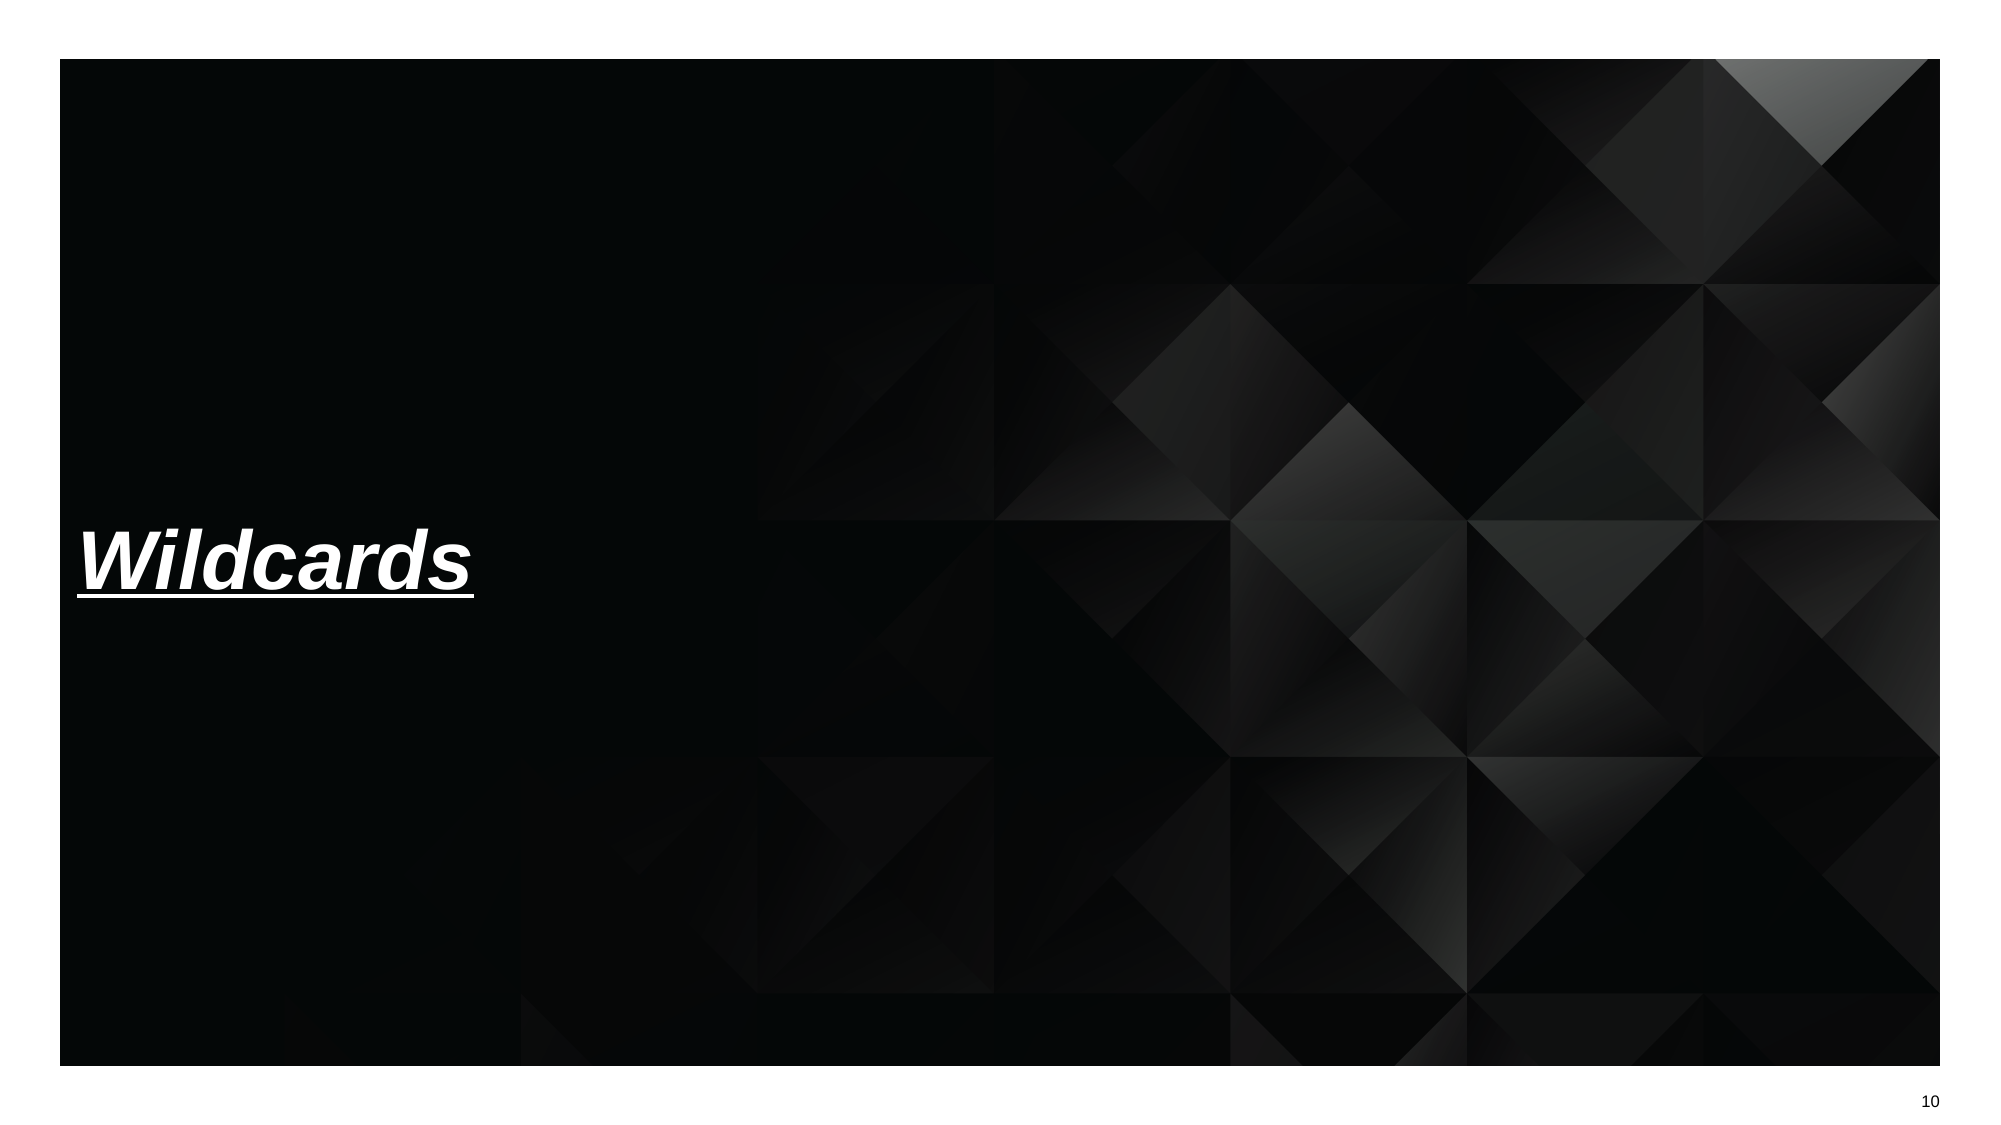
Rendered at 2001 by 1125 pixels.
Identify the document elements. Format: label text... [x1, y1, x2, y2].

slide_number 10 [1800, 1076, 2000, 1125]
title Wildcards [62, 59, 1938, 1066]
